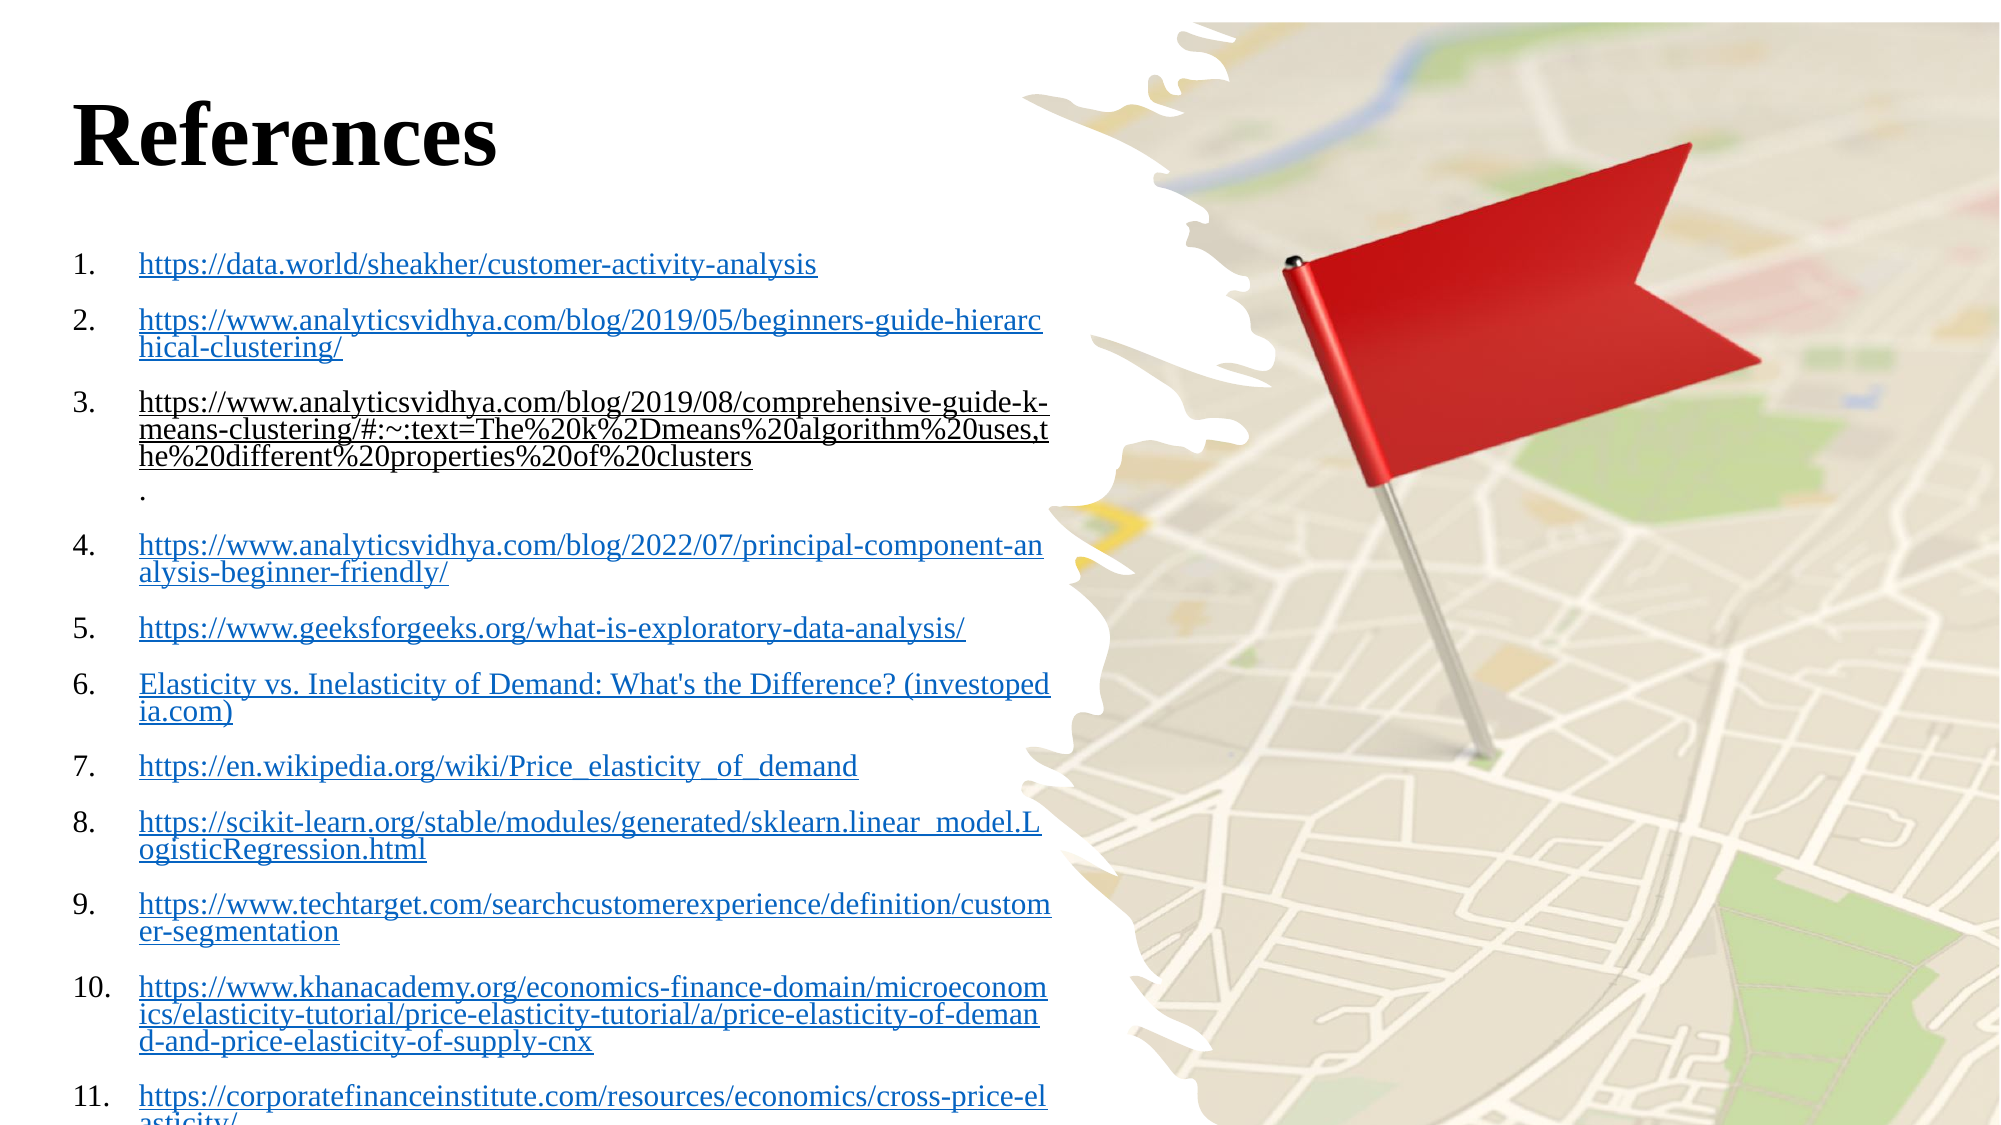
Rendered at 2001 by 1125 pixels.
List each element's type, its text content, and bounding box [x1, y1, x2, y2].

title References [57, 54, 999, 218]
picture [1021, 22, 2000, 1125]
list https://data.world/sheakher/customer-activity-analysis https://www.analyticsvidhya.com/blog/2019/05/beginners-guide-hierarchical-clustering/ https://www.analyticsvidhya.com/blog/2019/08/comprehensive-guide-k-means-clustering/#:~:text=The%20k%2Dmeans%20algorithm%20uses,the%20different%20properties%20of%20clusters. https://www.analyticsvidhya.com/blog/2022/07/principal-component-analysis-beginner-friendly/ https://www.geeksforgeeks.org/what-is-exploratory-data-analysis/ Elasticity vs. Inelasticity of Demand: What's the Difference? (investopedia.com) https://en.wikipedia.org/wiki/Price_elasticity_of_demand https://scikit-learn.org/stable/modules/generated/sklearn.linear_model.LogisticRegression.html https://www.techtarget.com/searchcustomerexperience/definition/customer-segmentation https://www.khanacademy.org/economics-finance-domain/microeconomics/elasticity-tutorial/price-elasticity-tutorial/a/price-elasticity-of-demand-and-price-elasticity-of-supply-cnx https://corporatefinanceinstitute.com/resources/economics/cross-price-elasticity/ [57, 240, 1021, 1043]
